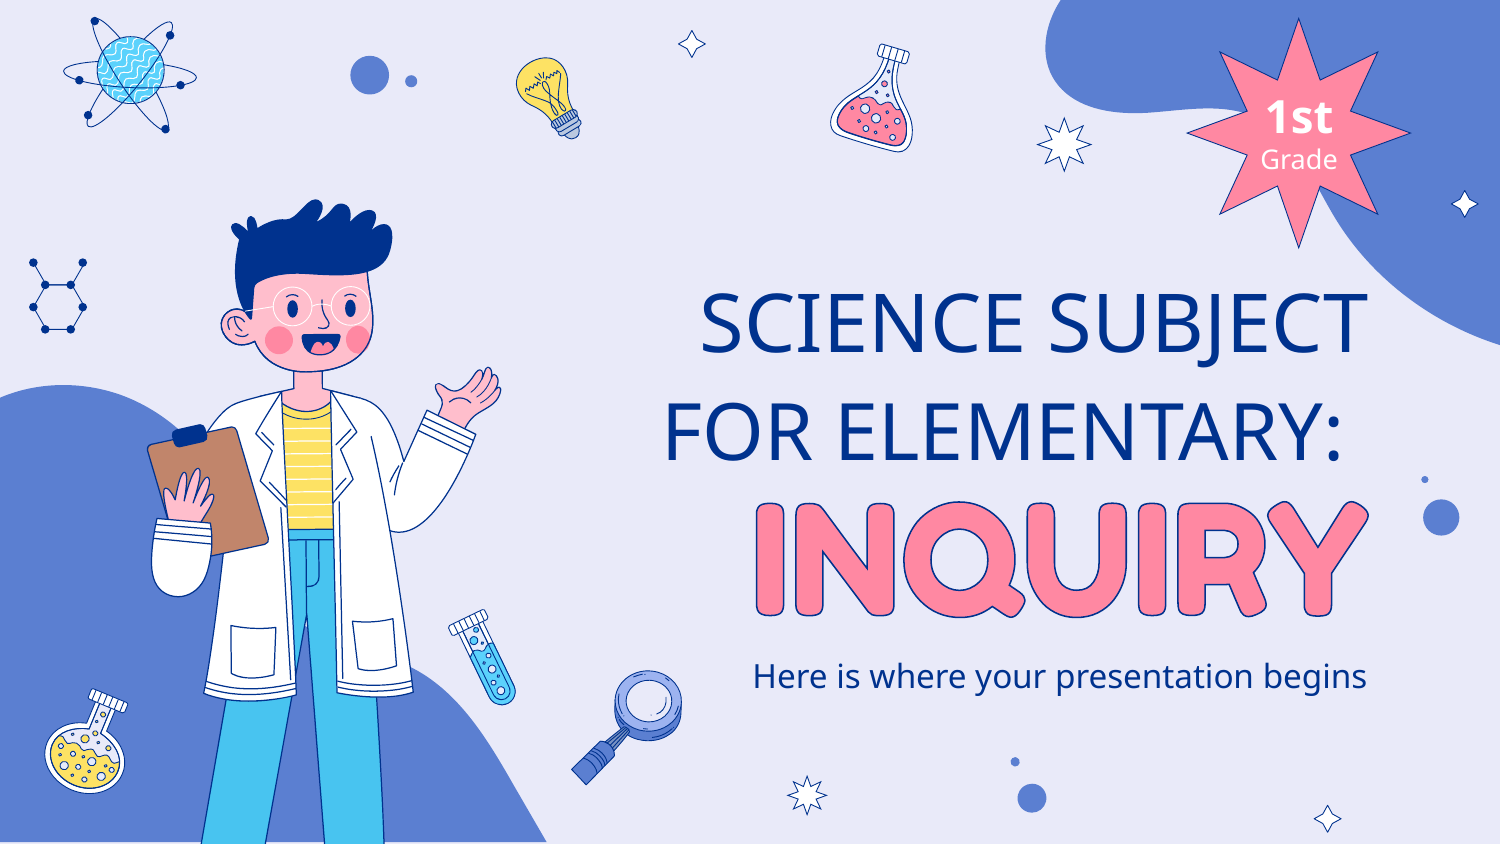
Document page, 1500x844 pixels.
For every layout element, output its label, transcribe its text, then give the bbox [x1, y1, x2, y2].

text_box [438, 618, 536, 692]
subtitle Here is where your presentation begins [624, 638, 1384, 713]
text_box [1369, 117, 1411, 149]
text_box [145, 199, 502, 844]
text_box [1421, 476, 1429, 484]
text_box 1st Grade [1229, 87, 1369, 180]
text_box [1219, 180, 1378, 248]
text_box [1037, 118, 1092, 172]
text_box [756, 501, 1369, 618]
title SCIENCE SUBJECT FOR ELEMENTARY: [582, 267, 1384, 484]
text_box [583, 666, 677, 796]
text_box [1187, 117, 1229, 149]
text_box [1219, 18, 1378, 87]
